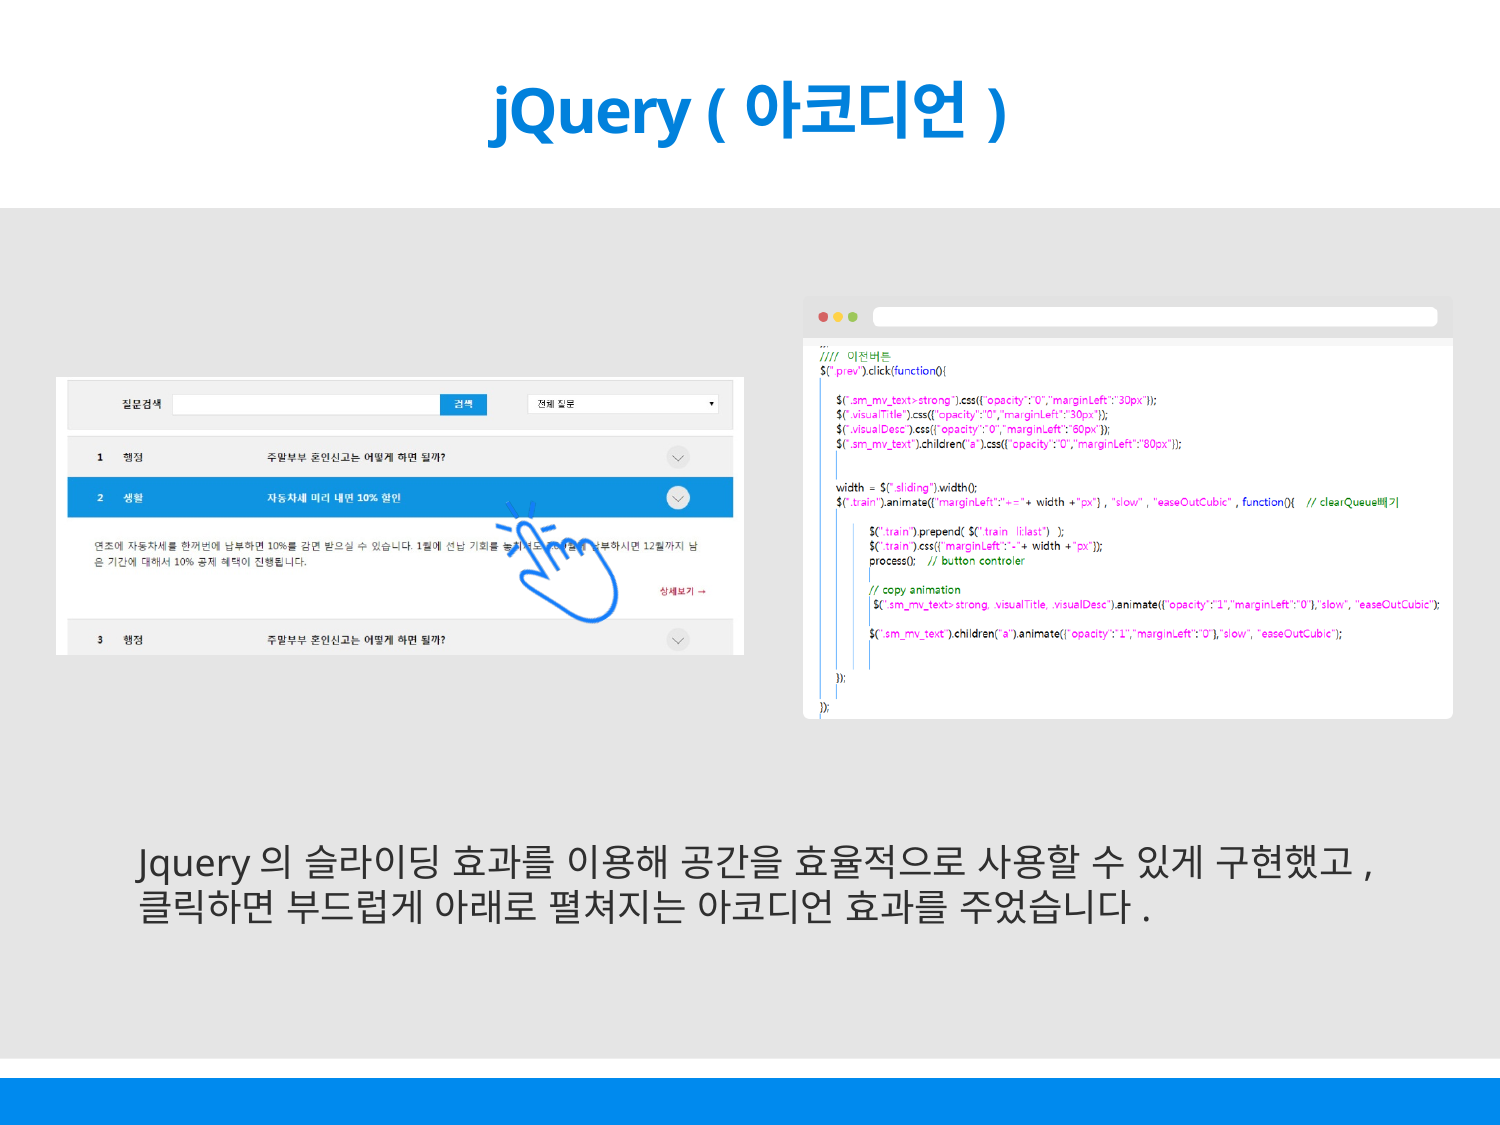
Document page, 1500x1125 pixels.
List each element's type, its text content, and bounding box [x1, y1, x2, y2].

picture [732, 231, 1500, 800]
text_box jQuery (아코디언) [131, 59, 1369, 158]
text_box Jquery의 슬라이딩 효과를 이용해 공간을 효율적으로 사용할 수 있게 구현했고, 클릭하면 부드럽게 아래로 펼쳐지는 아코디언 효과를 주었습니다. [123, 831, 1400, 937]
text_box [0, 207, 1500, 1060]
picture [56, 377, 730, 655]
